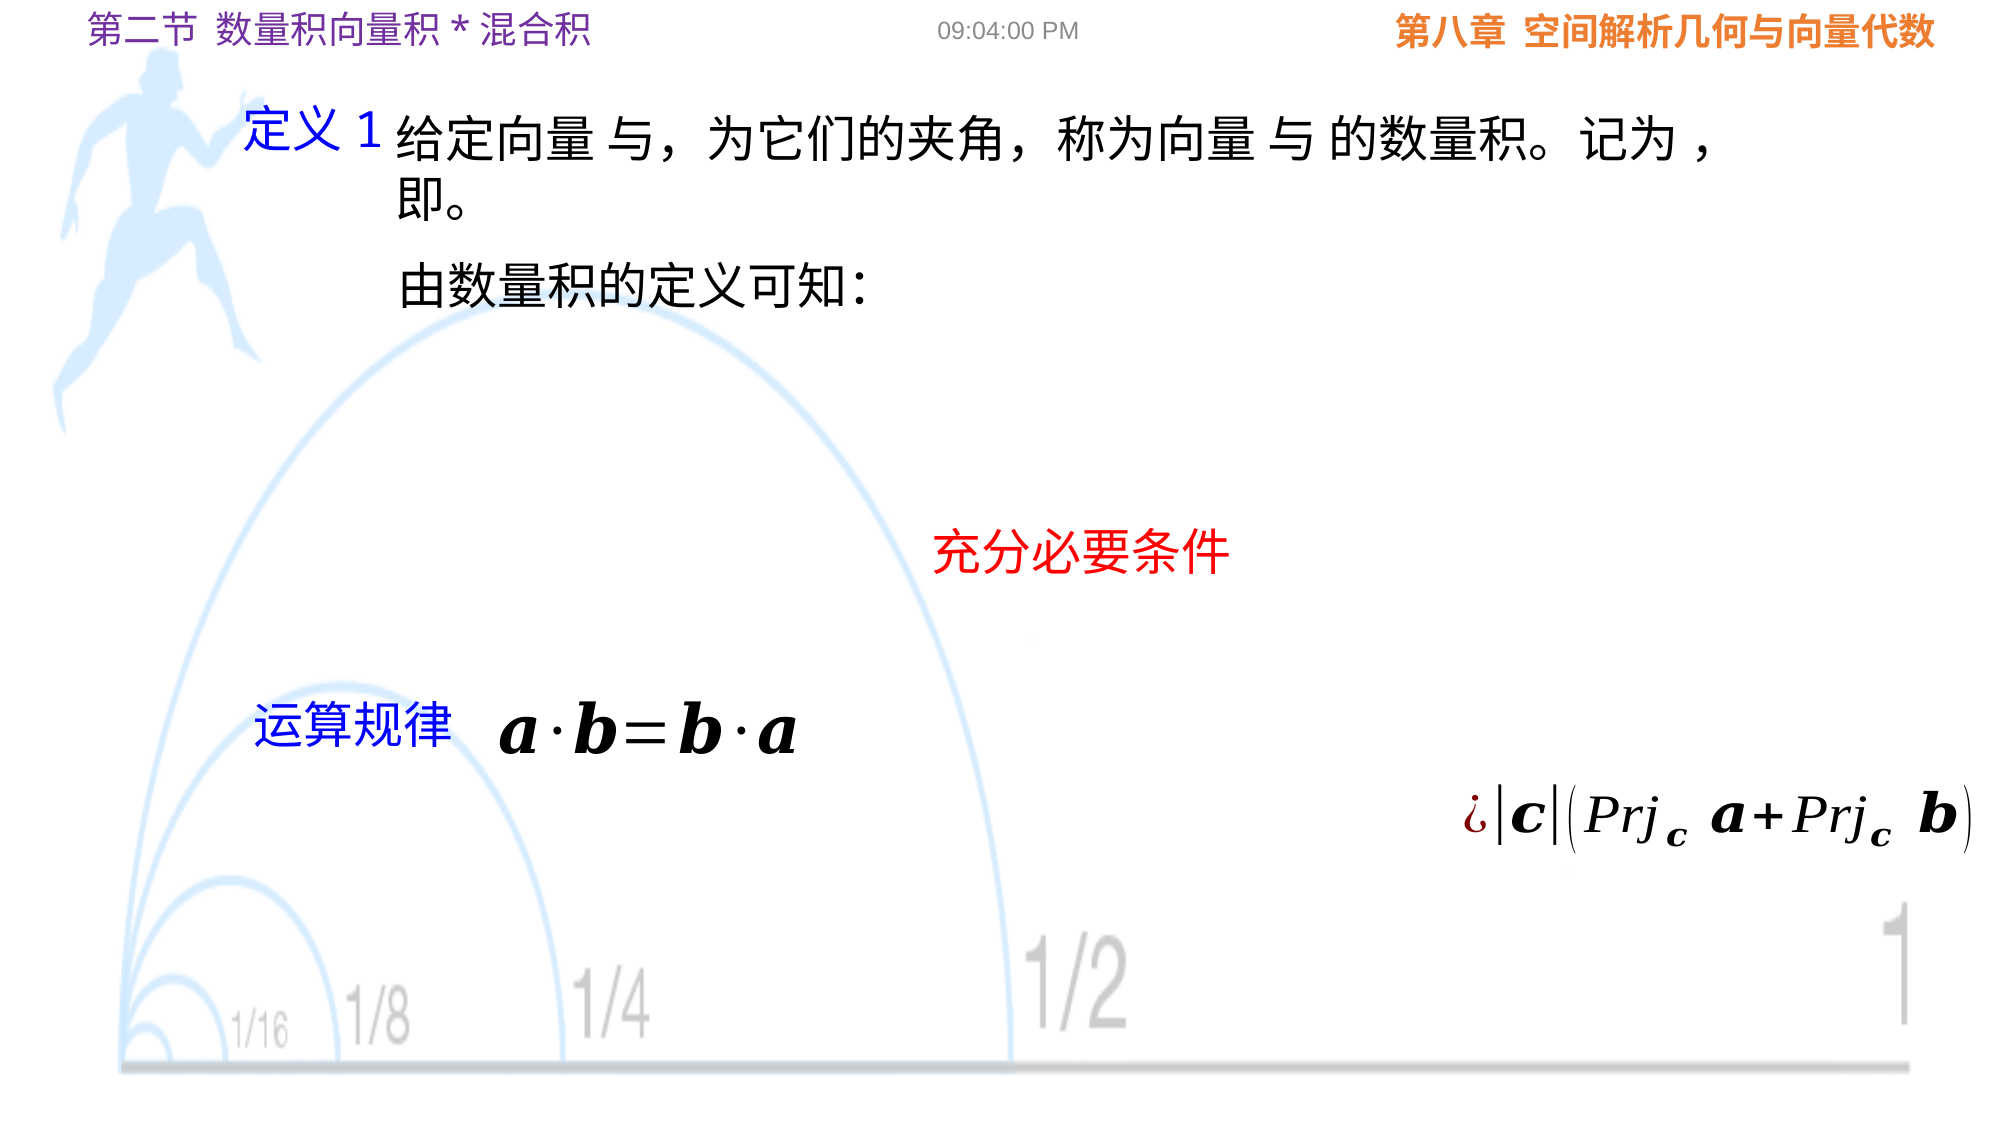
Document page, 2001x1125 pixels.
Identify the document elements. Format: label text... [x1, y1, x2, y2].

text_box 定义1 [227, 89, 429, 165]
text_box 第二节 数量积向量积*混合积 [71, 0, 607, 59]
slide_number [922, 0, 1102, 60]
text_box 运算规律 [238, 686, 469, 761]
text_box 由数量积的定义可知： [382, 247, 913, 323]
text_box 充分必要条件 [917, 513, 1247, 588]
